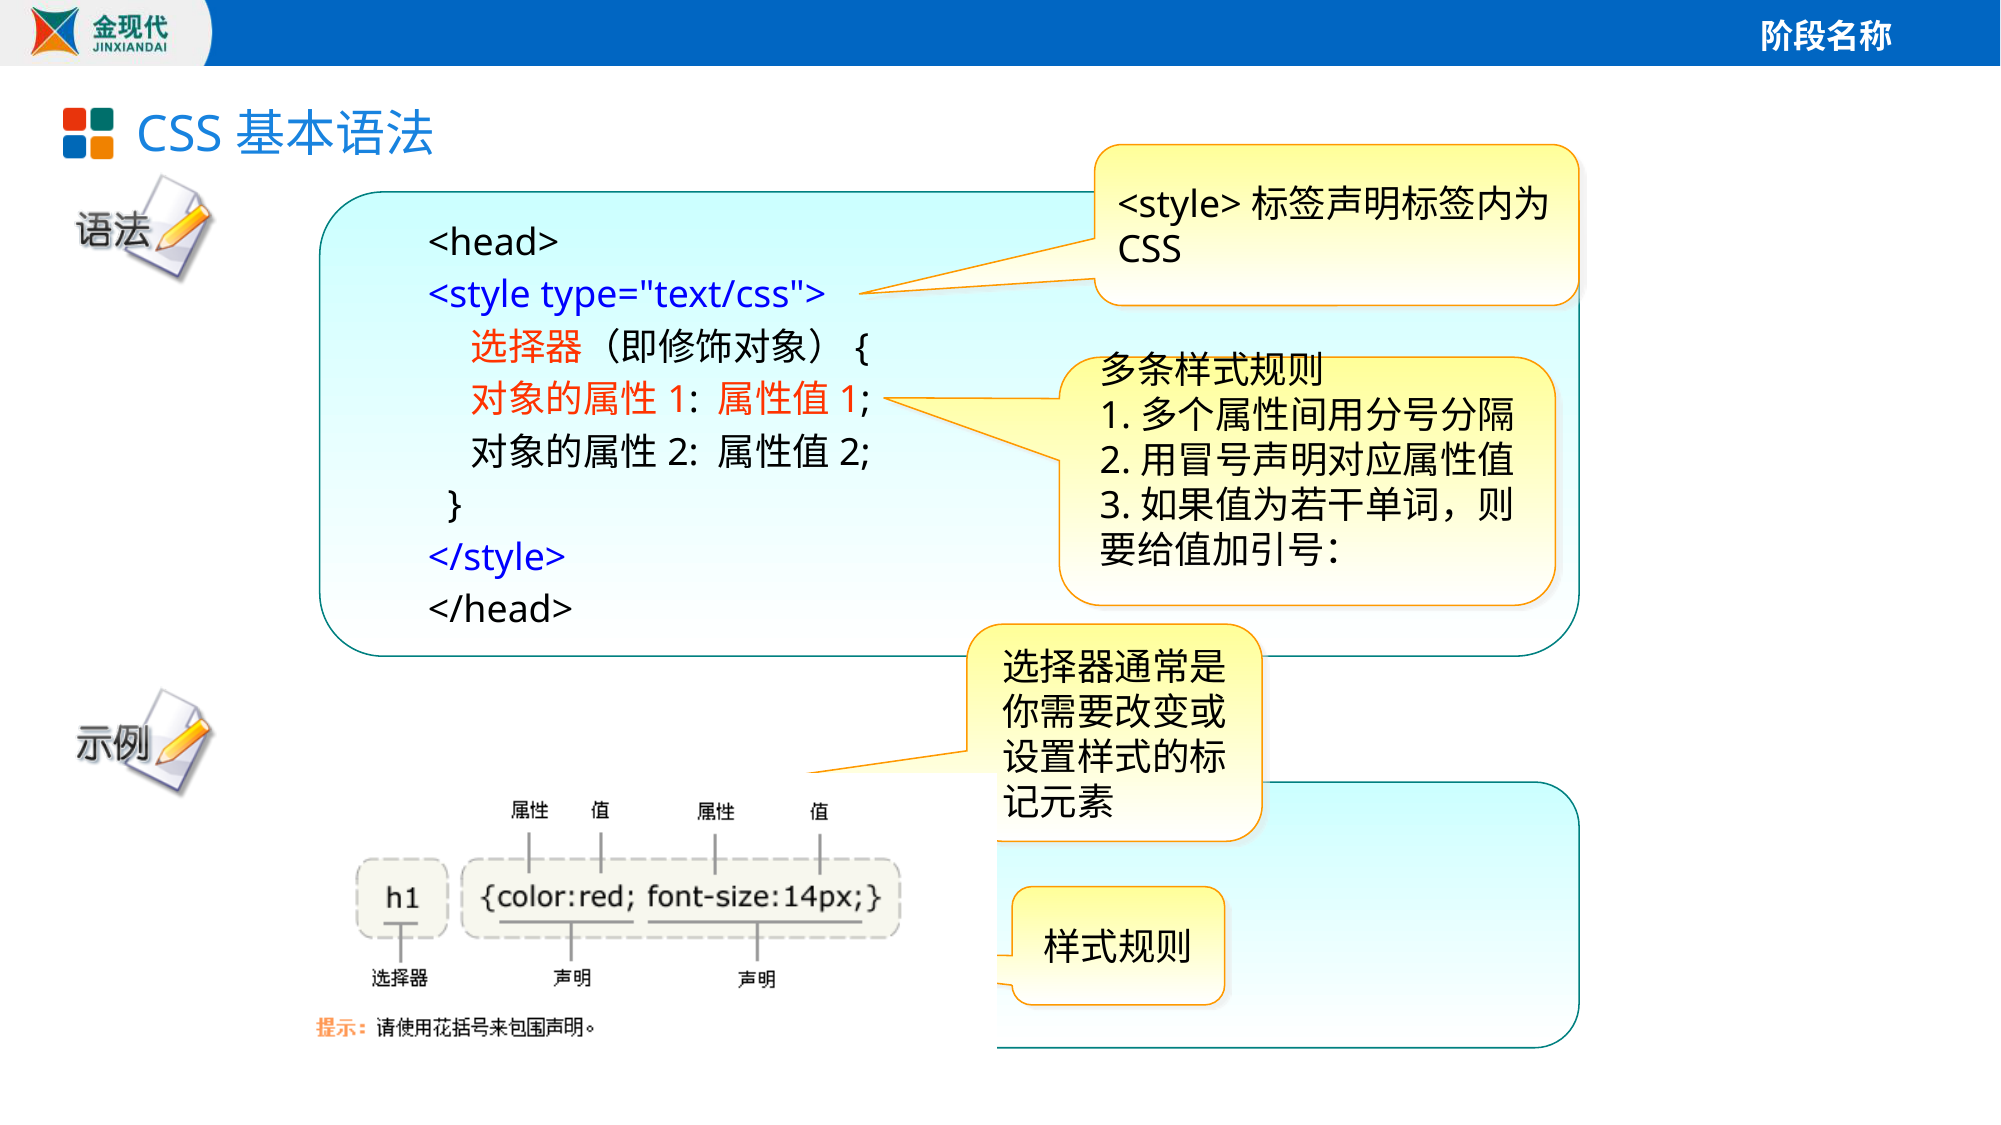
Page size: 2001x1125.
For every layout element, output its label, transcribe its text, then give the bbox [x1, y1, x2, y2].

picture [314, 773, 997, 1051]
picture [66, 172, 217, 286]
text_box 多条样式规则 1.多个属性间用分号分隔 2.用冒号声明对应属性值 3.如果值为若干单词，则要给值加引号： [883, 357, 1556, 606]
text_box li { color: red; font-size: 30px; font-family: 隶书; } [997, 782, 1580, 1048]
picture [66, 686, 217, 800]
title CSS基本语法 [121, 97, 842, 173]
text_box 样式规则 [997, 886, 1225, 1005]
picture [63, 101, 117, 165]
picture [0, 0, 2001, 66]
text_box 选择器通常是你需要改变或设置样式的标记元素 [811, 624, 1263, 842]
text_box <head> <style type="text/css"> 选择器（即修饰对象）{ 对象的属性1: 属性值1; 对象的属性2: 属性值2; } </style> </head> [319, 191, 1580, 657]
text_box <style>标签声明标签内为CSS [859, 144, 1580, 306]
